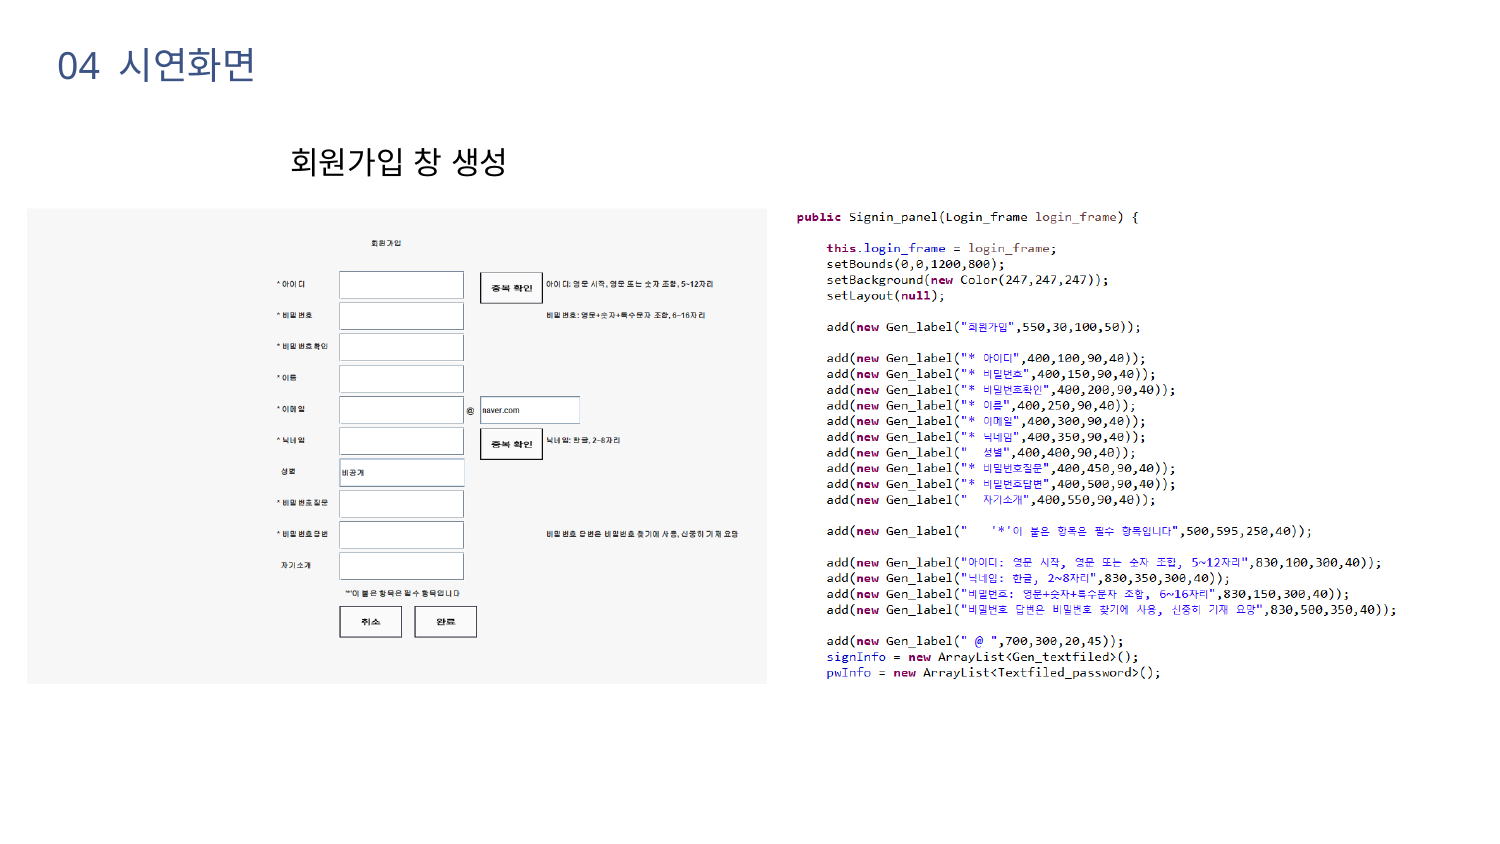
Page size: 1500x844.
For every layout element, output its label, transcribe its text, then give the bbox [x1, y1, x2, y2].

text_box 04 시연화면 [45, 35, 397, 138]
picture [27, 207, 767, 684]
text_box 회원가입 창 생성 [223, 138, 575, 187]
picture [793, 209, 1400, 681]
